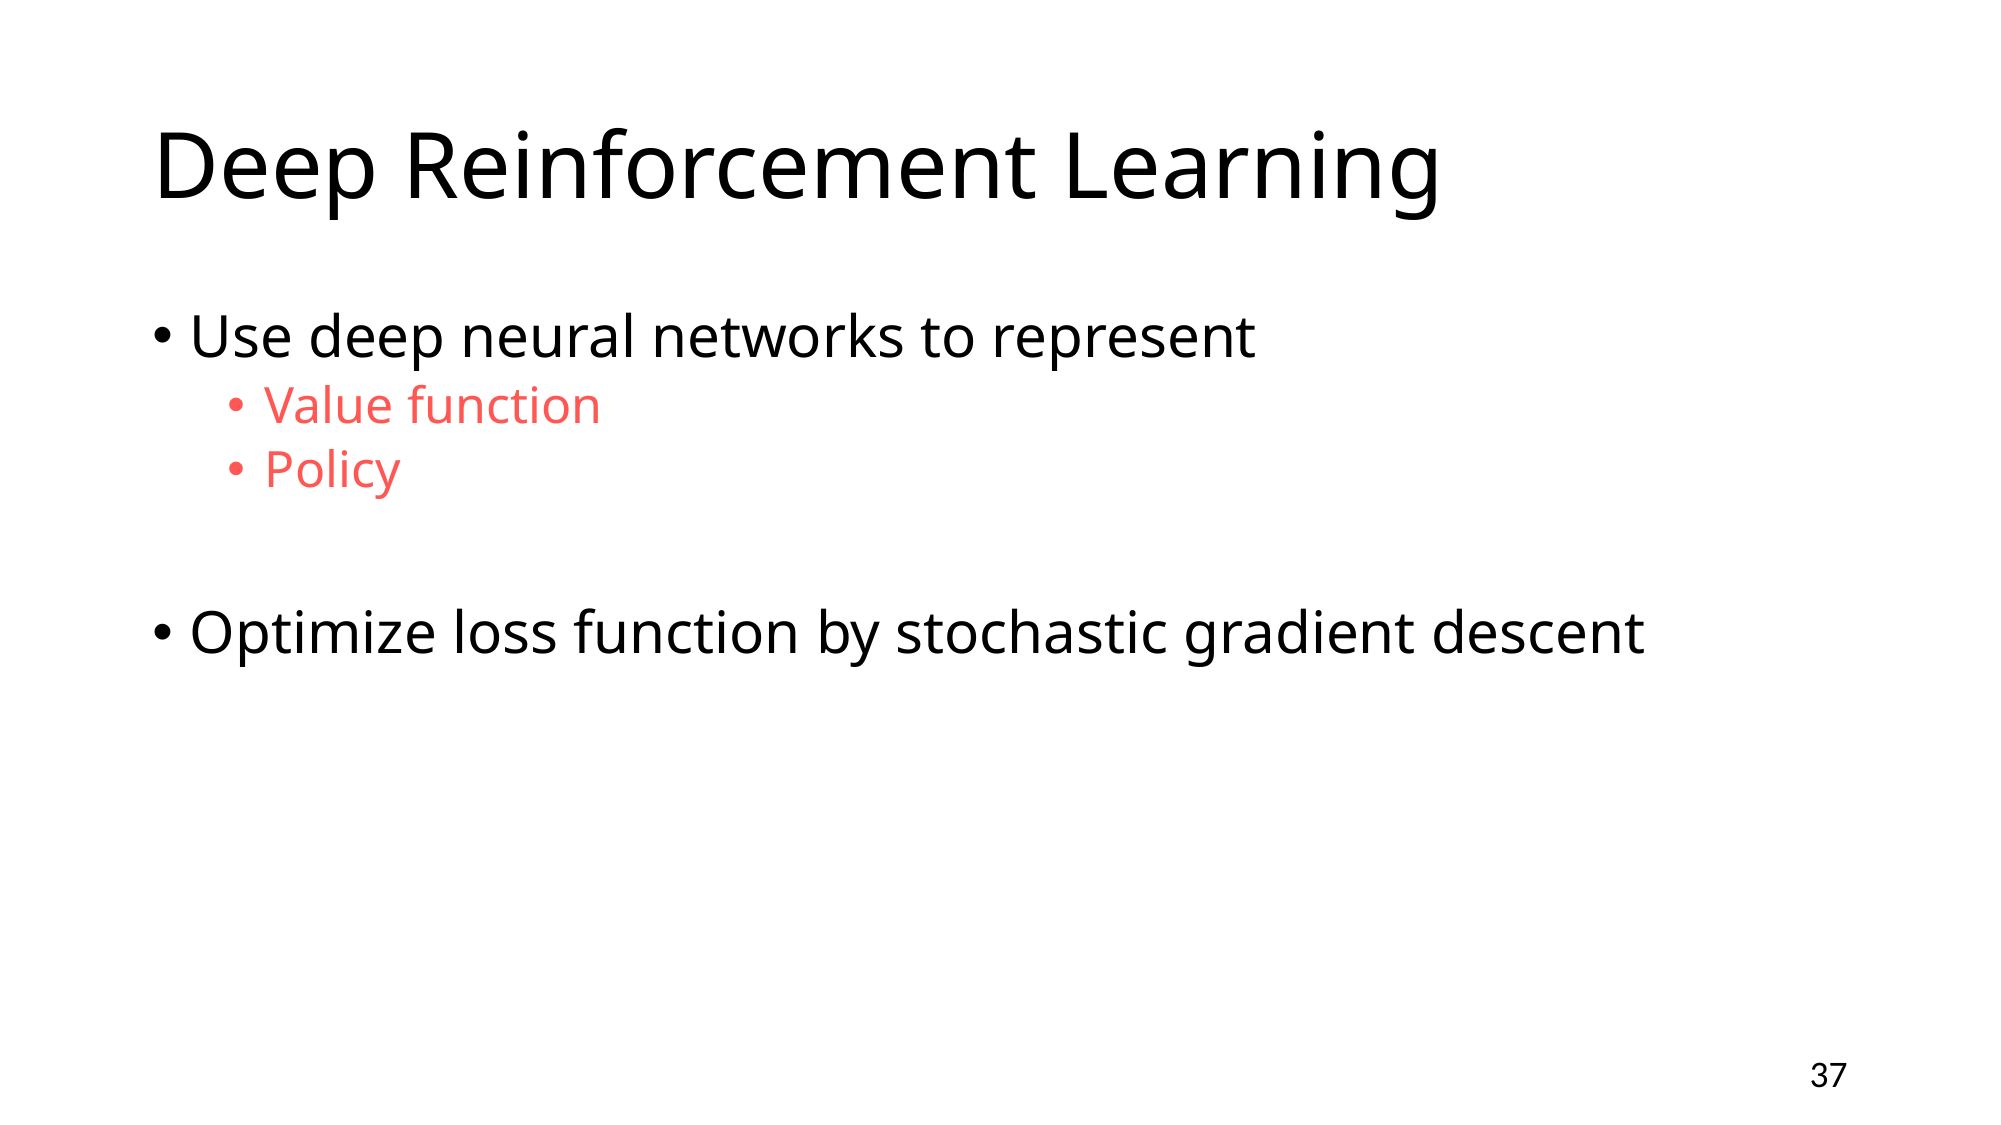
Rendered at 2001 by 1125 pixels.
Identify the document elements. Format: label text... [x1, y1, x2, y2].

title Deep Reinforcement Learning [137, 59, 1863, 278]
list Use deep neural networks to represent Value function Policy Optimize loss function by stochastic gradient descent [137, 299, 1863, 1014]
slide_number 37 [1412, 1042, 1863, 1103]
